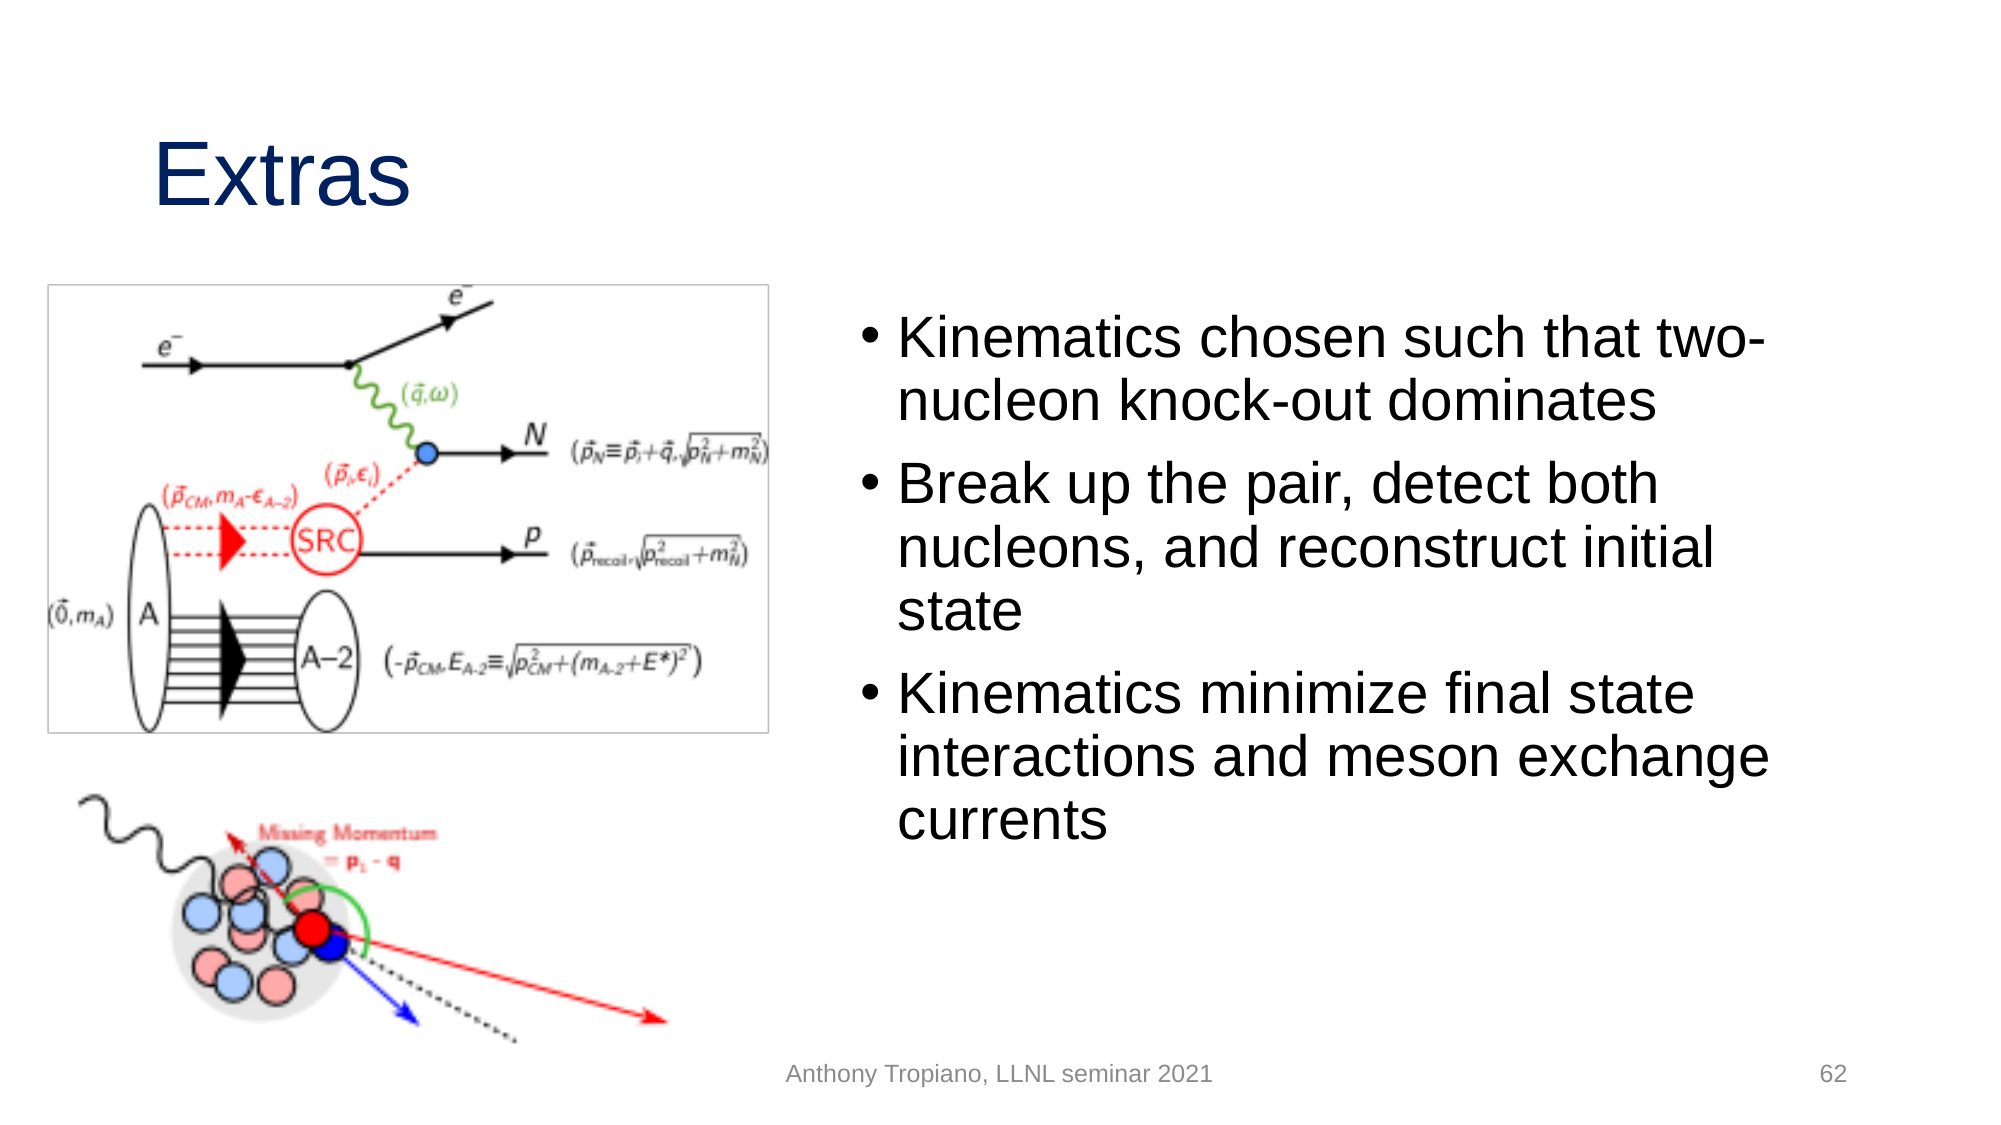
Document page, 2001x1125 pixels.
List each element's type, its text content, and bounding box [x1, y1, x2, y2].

footer Anthony Tropiano, LLNL seminar 2021 [662, 1042, 1338, 1103]
list Kinematics chosen such that two-nucleon knock-out dominates Break up the pair, detect both nucleons, and reconstruct initial state Kinematics minimize final state interactions and meson exchange currents [845, 299, 1863, 1014]
picture [44, 766, 680, 1073]
slide_number 62 [1412, 1042, 1863, 1103]
picture [44, 283, 772, 738]
title Extras [137, 59, 1863, 278]
